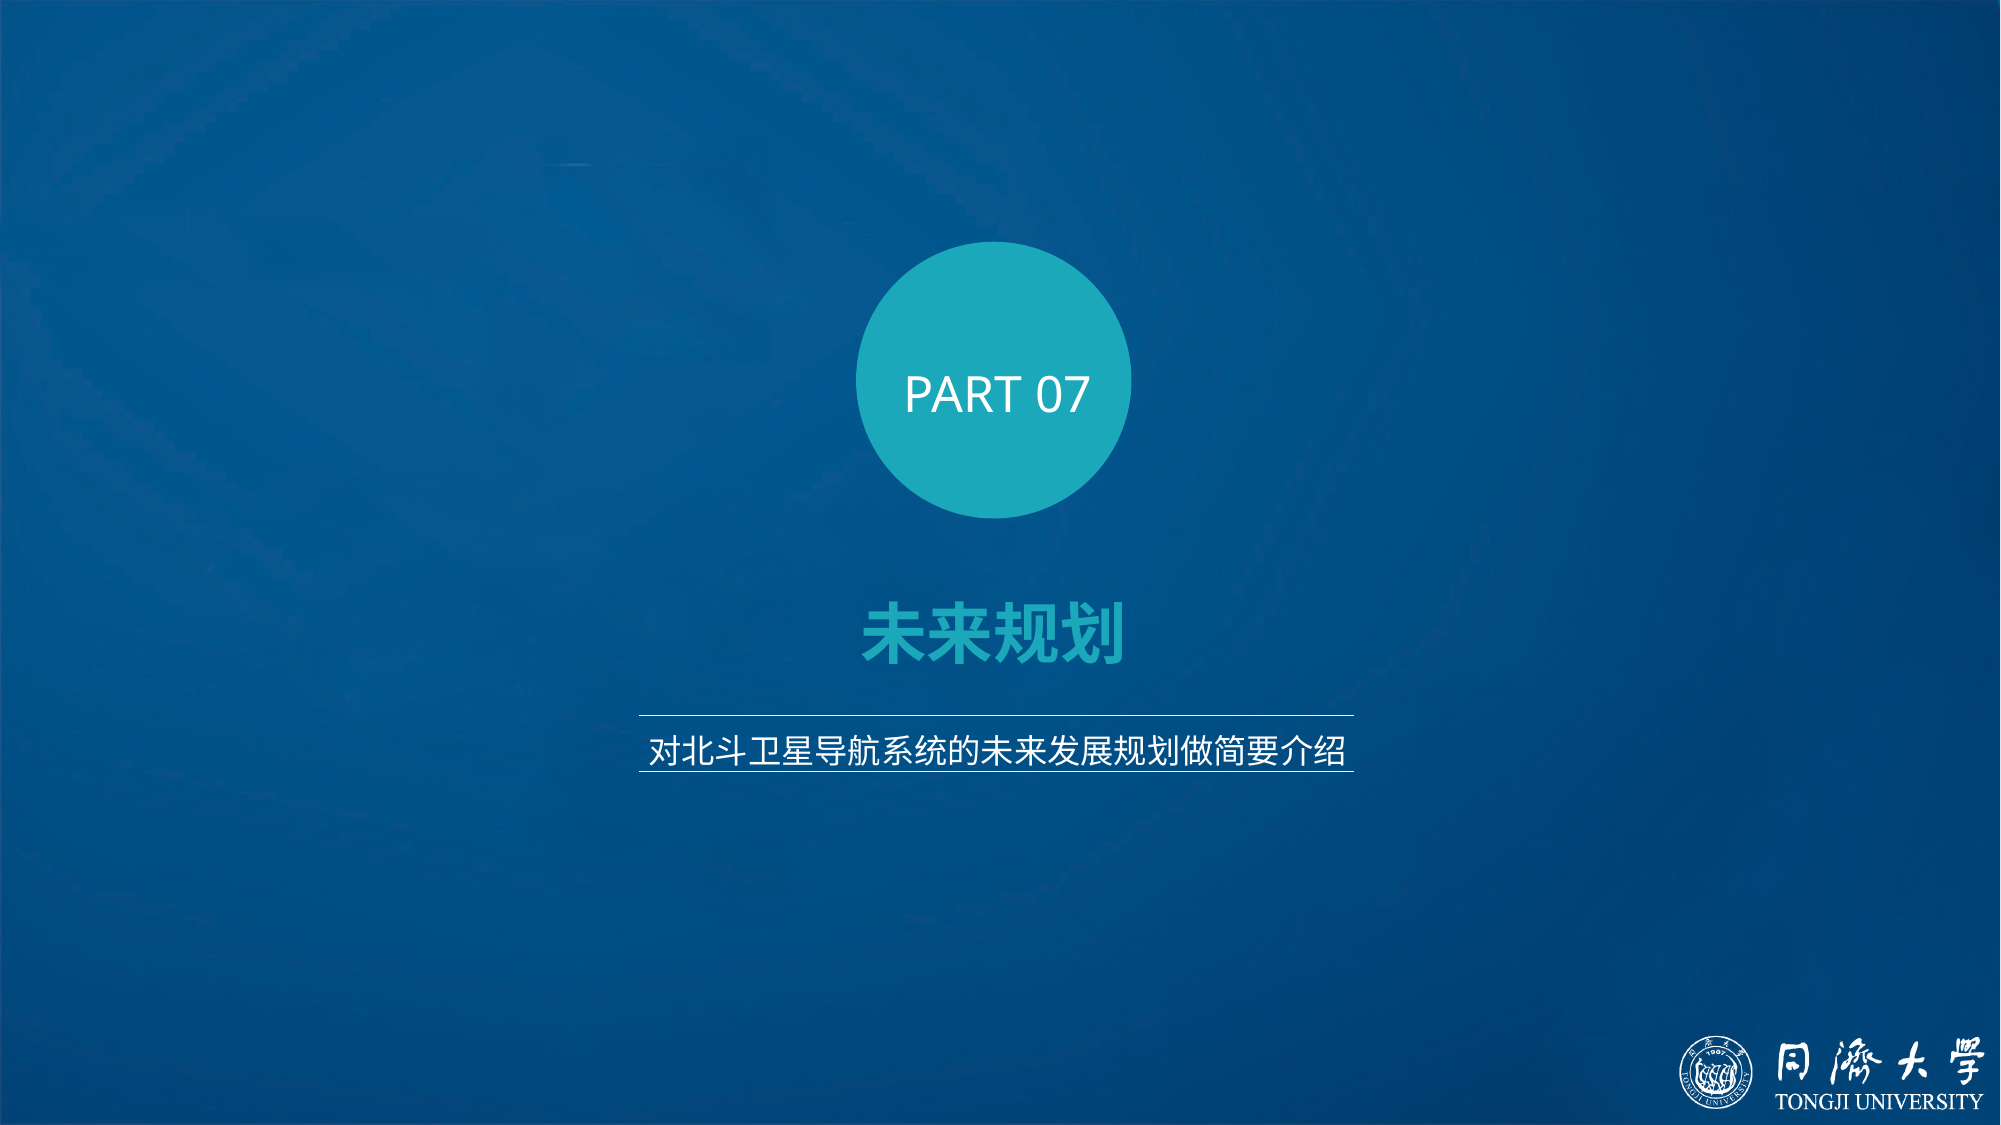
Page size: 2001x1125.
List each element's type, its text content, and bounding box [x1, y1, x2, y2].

picture [0, 0, 2001, 1125]
text_box [855, 240, 1133, 520]
text_box PART 07 [888, 336, 1108, 430]
text_box 未来规划 [845, 584, 1143, 680]
text_box 对北斗卫星导航系统的未来发展规划做简要介绍 [573, 702, 1423, 778]
